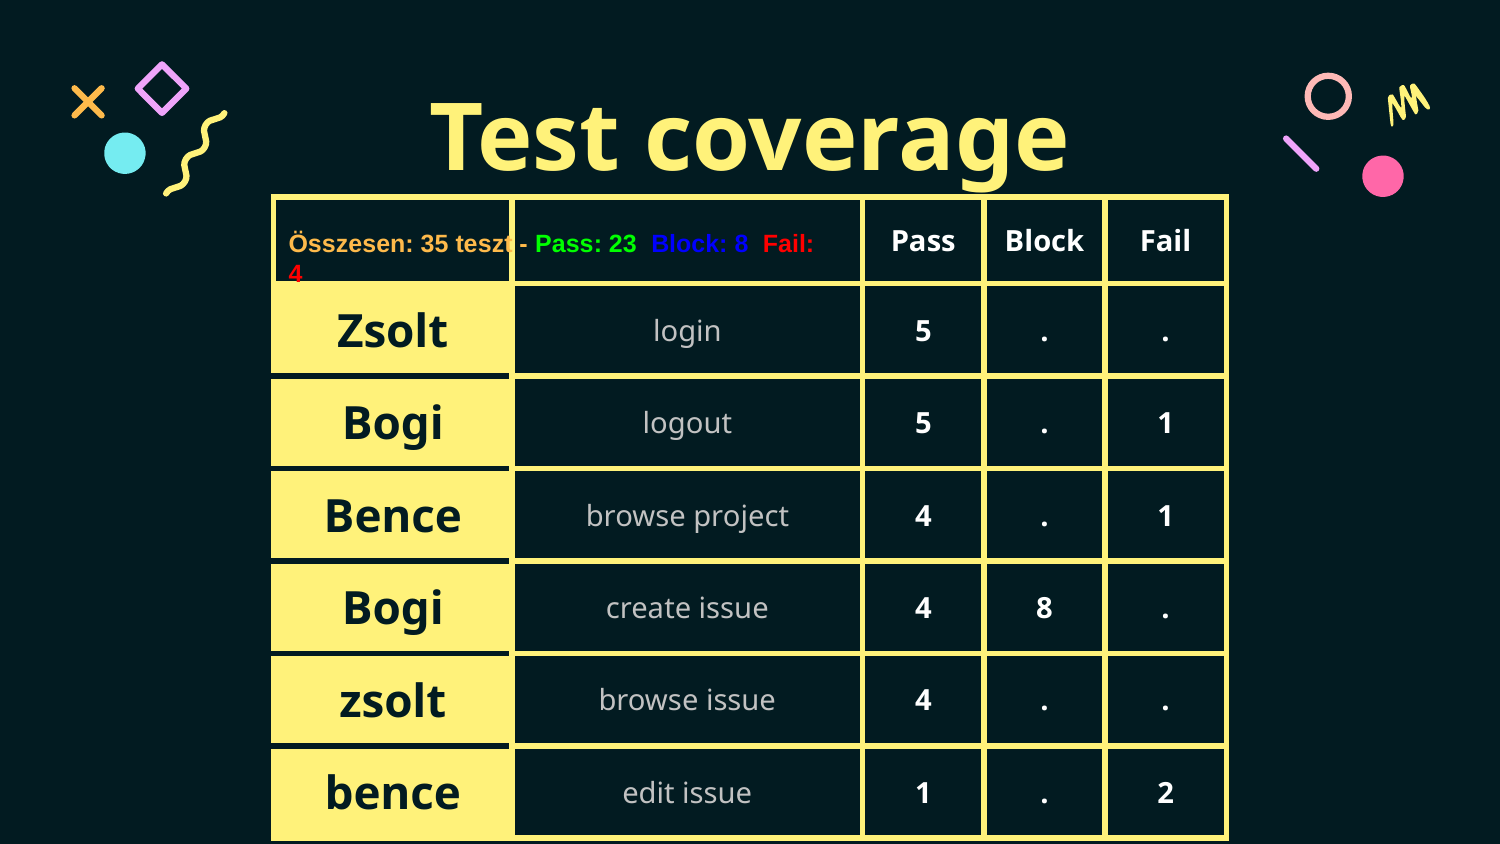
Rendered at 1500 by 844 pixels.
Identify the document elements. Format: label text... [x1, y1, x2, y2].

table_cell 4 [865, 656, 981, 743]
table_cell 5 [865, 286, 981, 373]
table_cell . [987, 656, 1102, 743]
table_cell . [1108, 656, 1224, 743]
table_cell . [1108, 564, 1224, 651]
table_cell logout [515, 379, 860, 466]
table_cell 4 [865, 471, 981, 558]
table_cell 5 [865, 379, 981, 466]
table_header Pass [865, 200, 981, 281]
table_cell Bogi [276, 564, 509, 651]
table_cell Bogi [276, 379, 509, 466]
table_cell 1 [1108, 471, 1224, 558]
table_cell 4 [865, 564, 981, 651]
table_header [276, 200, 509, 212]
table_cell create issue [515, 564, 860, 651]
table_header [515, 200, 860, 281]
table_header [276, 273, 509, 281]
table_cell . [987, 286, 1102, 373]
table_cell edit issue [515, 749, 860, 835]
text_box Összesen: 35 teszt - Pass: 23 Block: 8 Fail: 4 [273, 212, 849, 273]
table_cell . [987, 471, 1102, 558]
table_cell 1 [865, 749, 981, 835]
table_header Fail [1108, 200, 1224, 281]
table_cell 8 [987, 564, 1102, 651]
table_cell 1 [1108, 379, 1224, 466]
table_cell login [515, 286, 860, 373]
table_cell Zsolt [276, 286, 509, 373]
table_cell . [987, 749, 1102, 835]
table_cell Bence [276, 471, 509, 558]
table_cell 2 [1108, 749, 1224, 835]
table_cell zsolt [276, 656, 509, 743]
table_header Block [987, 200, 1102, 281]
table_cell browse project [515, 471, 860, 558]
table_cell bence [276, 749, 509, 835]
table_cell . [1108, 286, 1224, 373]
table_cell browse issue [515, 656, 860, 743]
title Test coverage [257, 61, 1243, 173]
table_cell . [987, 379, 1102, 466]
